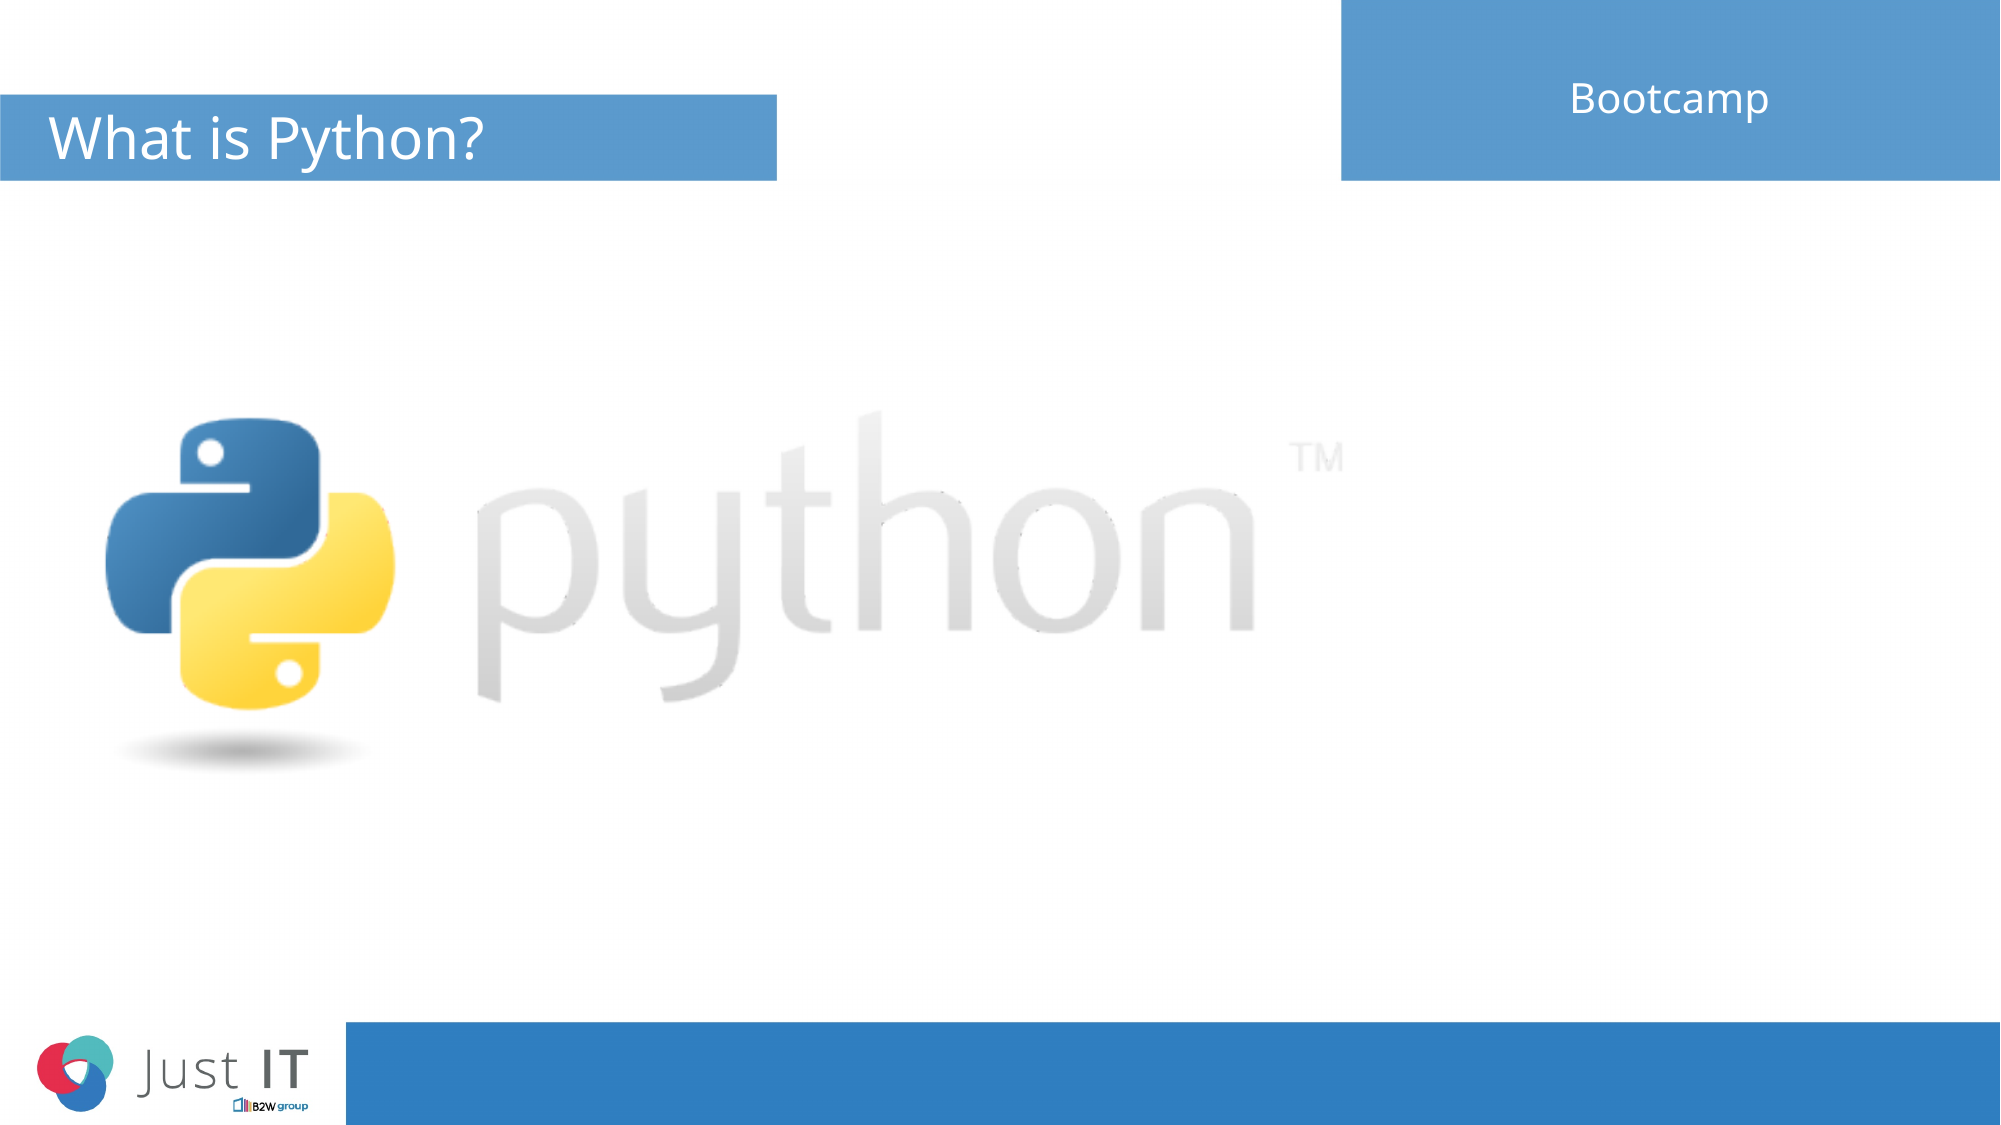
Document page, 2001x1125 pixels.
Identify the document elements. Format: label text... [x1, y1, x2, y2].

title What is Python? [33, 55, 956, 227]
text_box Bootcamp [1342, 64, 1997, 121]
picture [0, 0, 2000, 1125]
